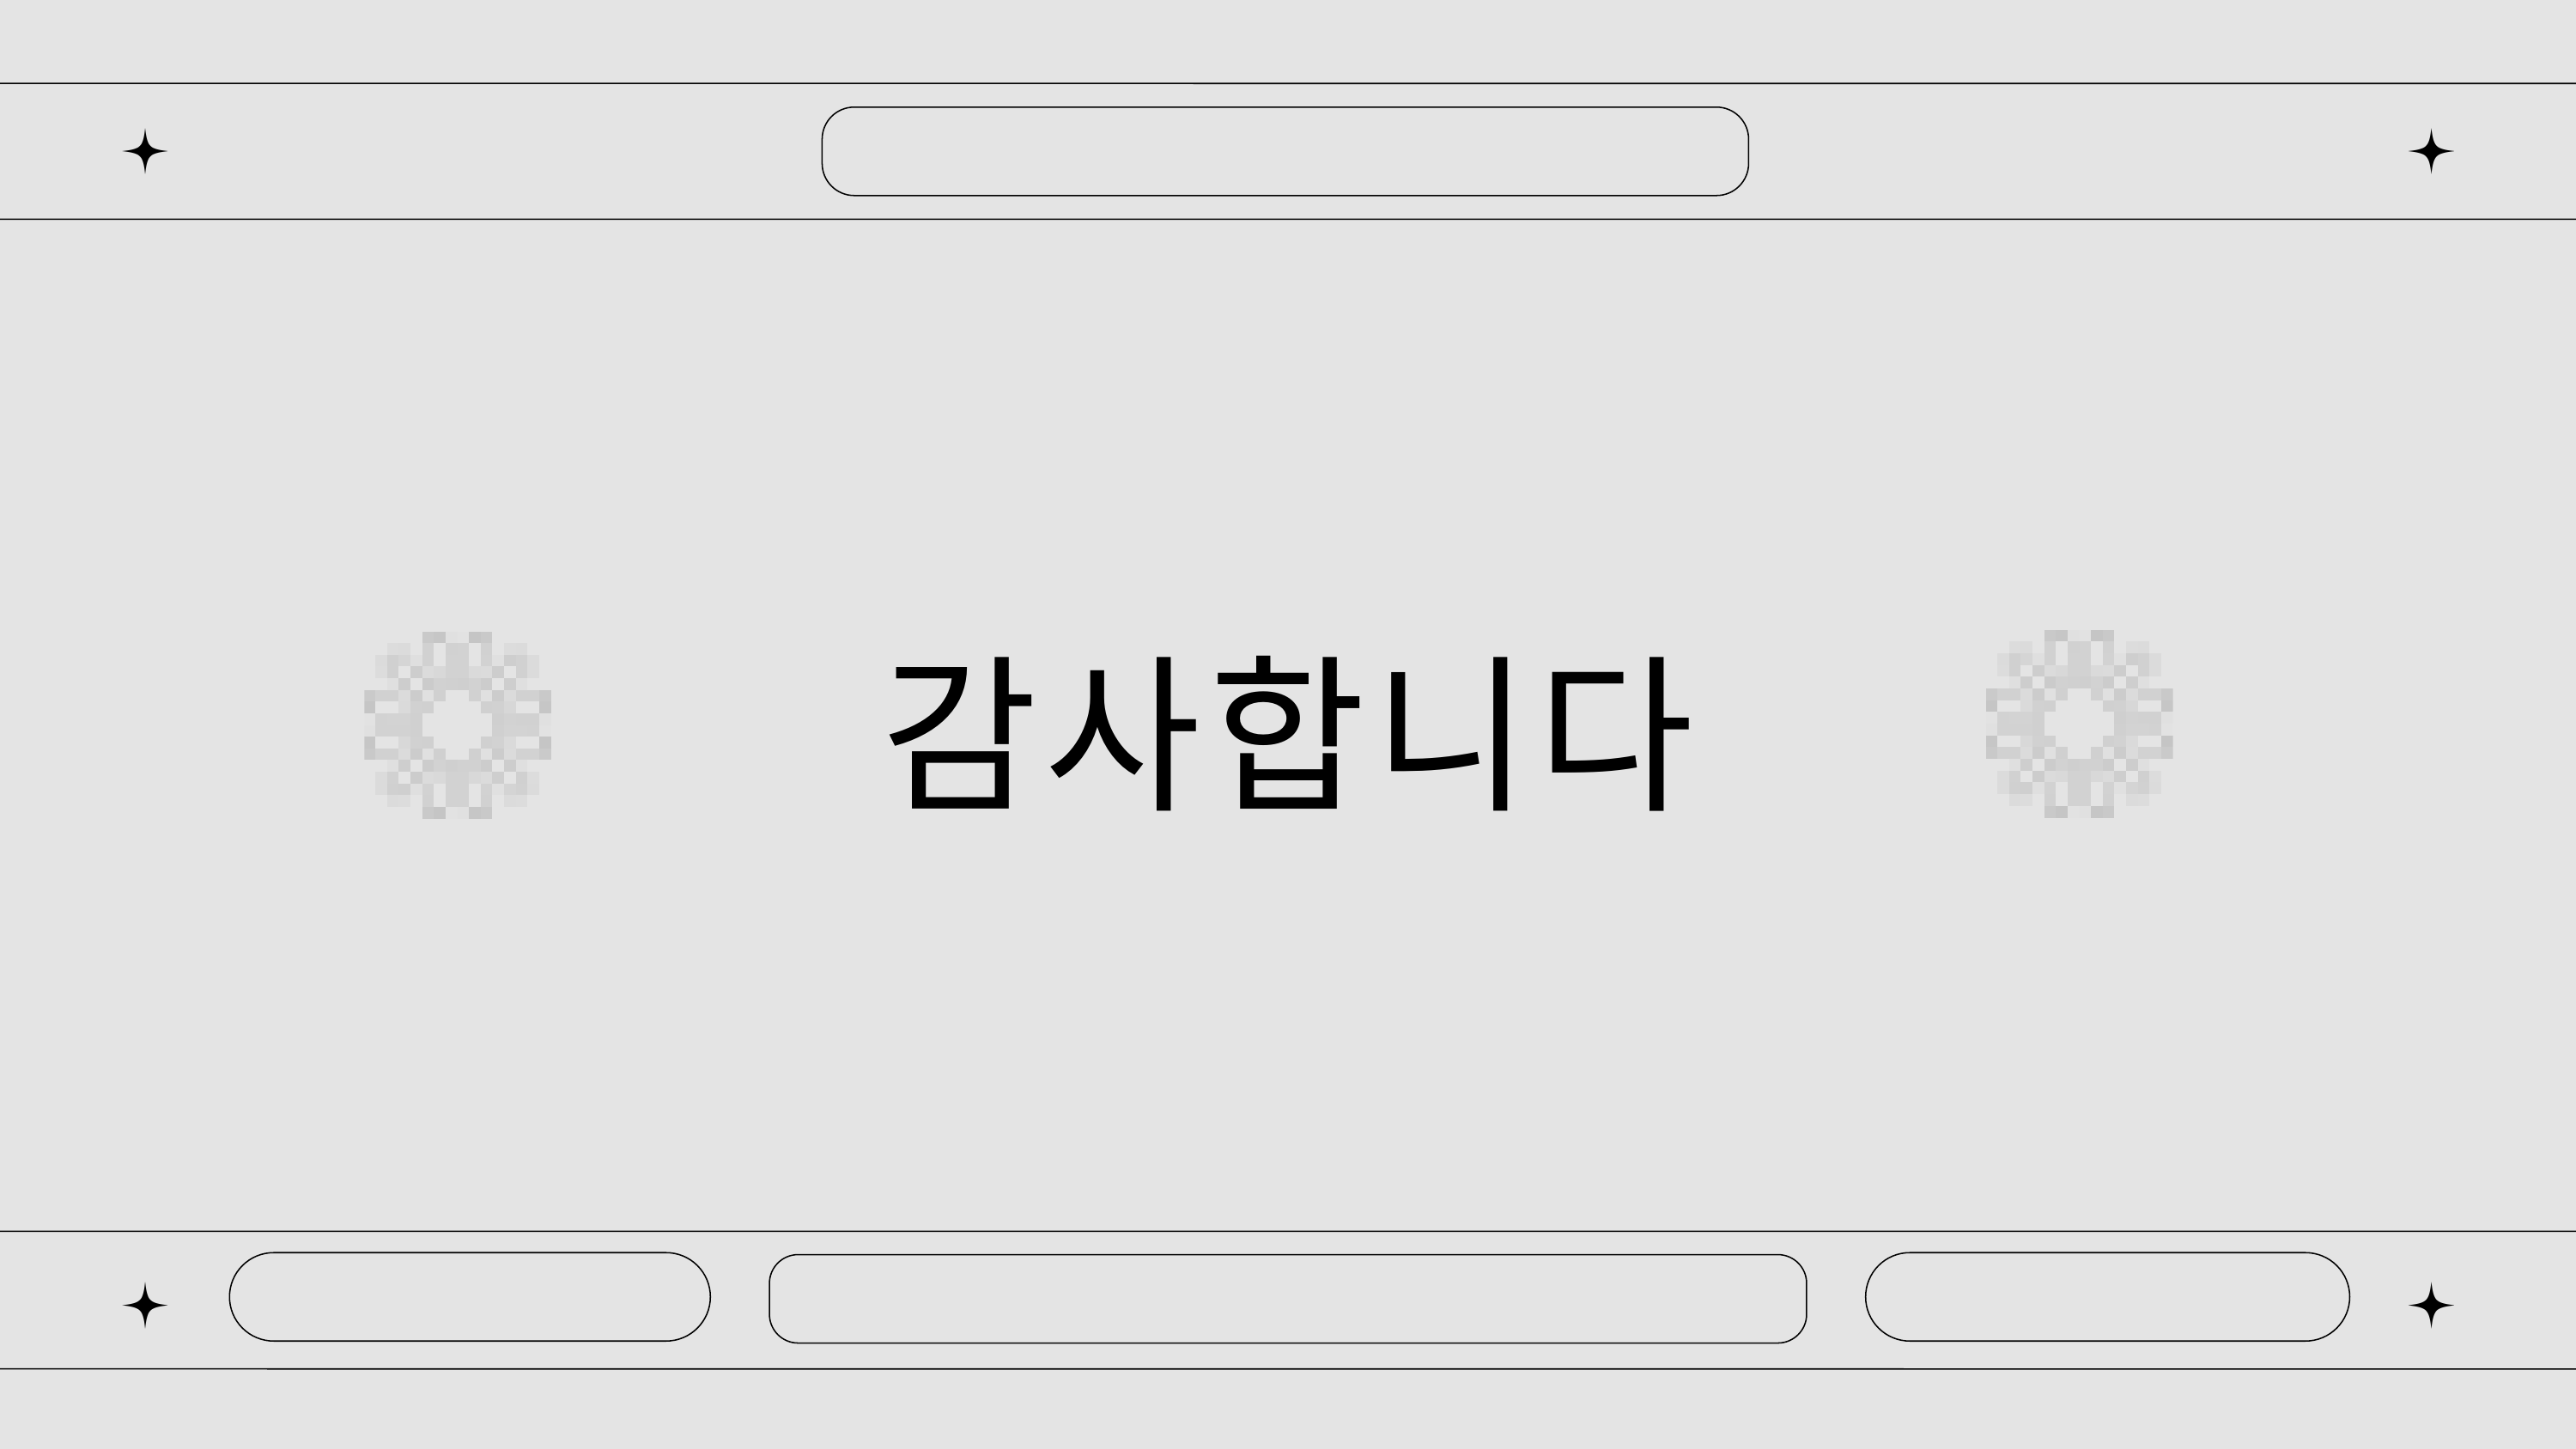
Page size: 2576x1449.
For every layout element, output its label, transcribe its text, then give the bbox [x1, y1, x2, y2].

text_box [1865, 1252, 2350, 1342]
text_box [122, 128, 168, 174]
text_box [2408, 128, 2455, 174]
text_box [769, 1254, 1807, 1343]
text_box [364, 632, 551, 819]
text_box [2408, 1282, 2455, 1329]
text_box 감사합니다 [691, 594, 1885, 833]
text_box [122, 1282, 168, 1329]
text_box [822, 106, 1749, 196]
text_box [229, 1252, 711, 1342]
text_box [1986, 630, 2173, 818]
